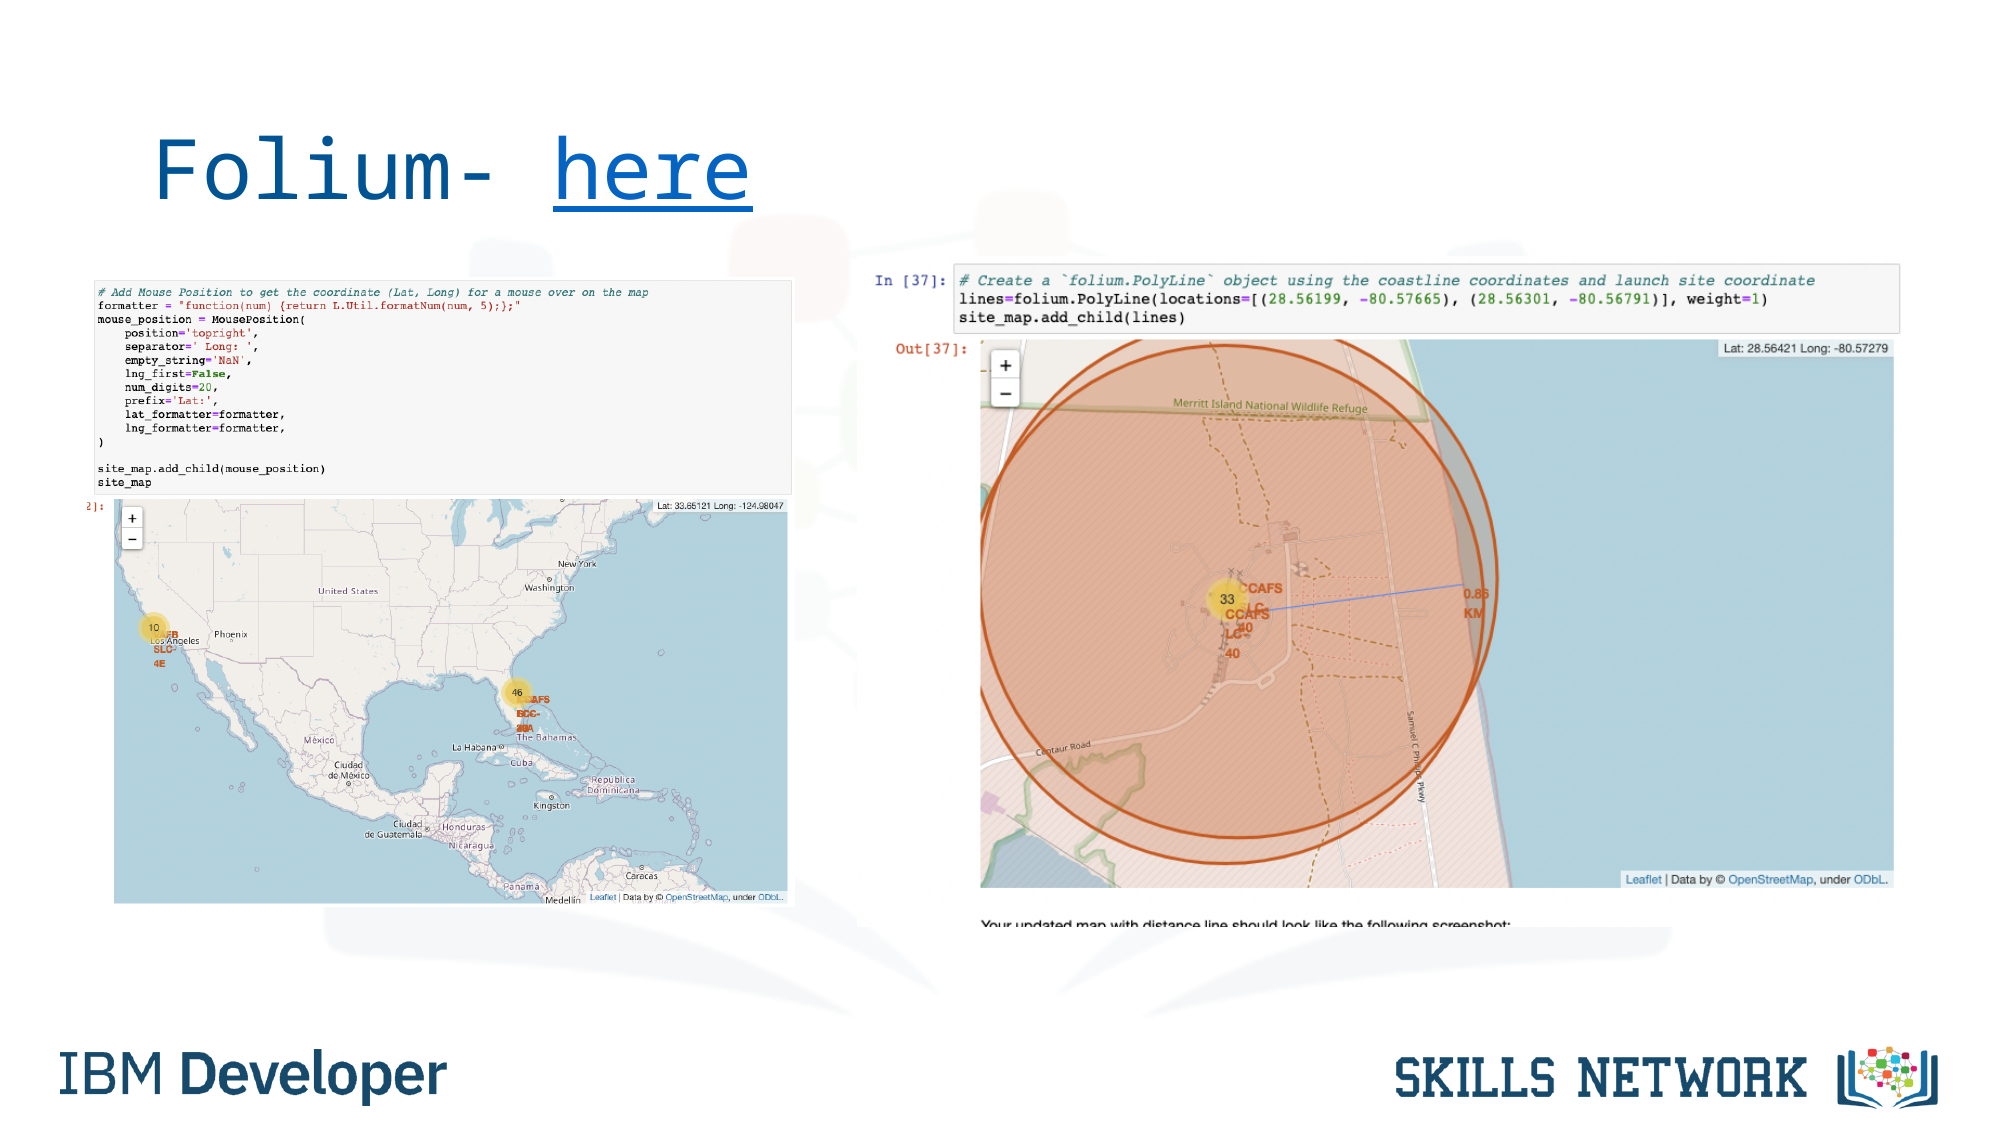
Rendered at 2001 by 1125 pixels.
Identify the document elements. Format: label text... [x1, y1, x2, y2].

picture [1390, 1045, 1945, 1111]
picture [87, 277, 795, 907]
picture [55, 1045, 459, 1108]
title Folium- here [137, 59, 1863, 278]
picture [857, 256, 1922, 927]
